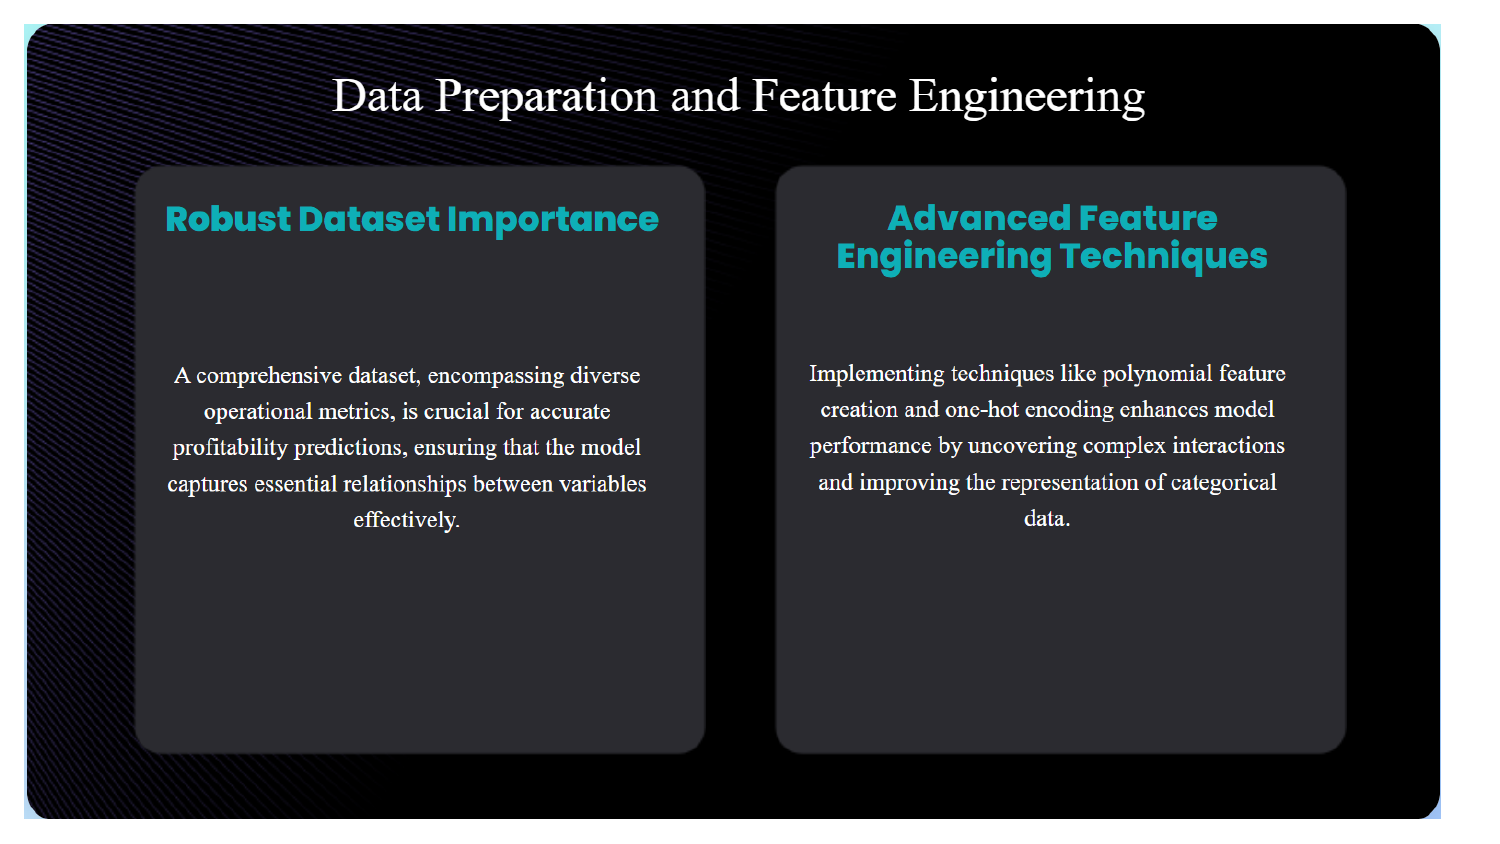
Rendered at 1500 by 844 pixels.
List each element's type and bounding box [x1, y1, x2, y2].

picture [24, 24, 1441, 819]
